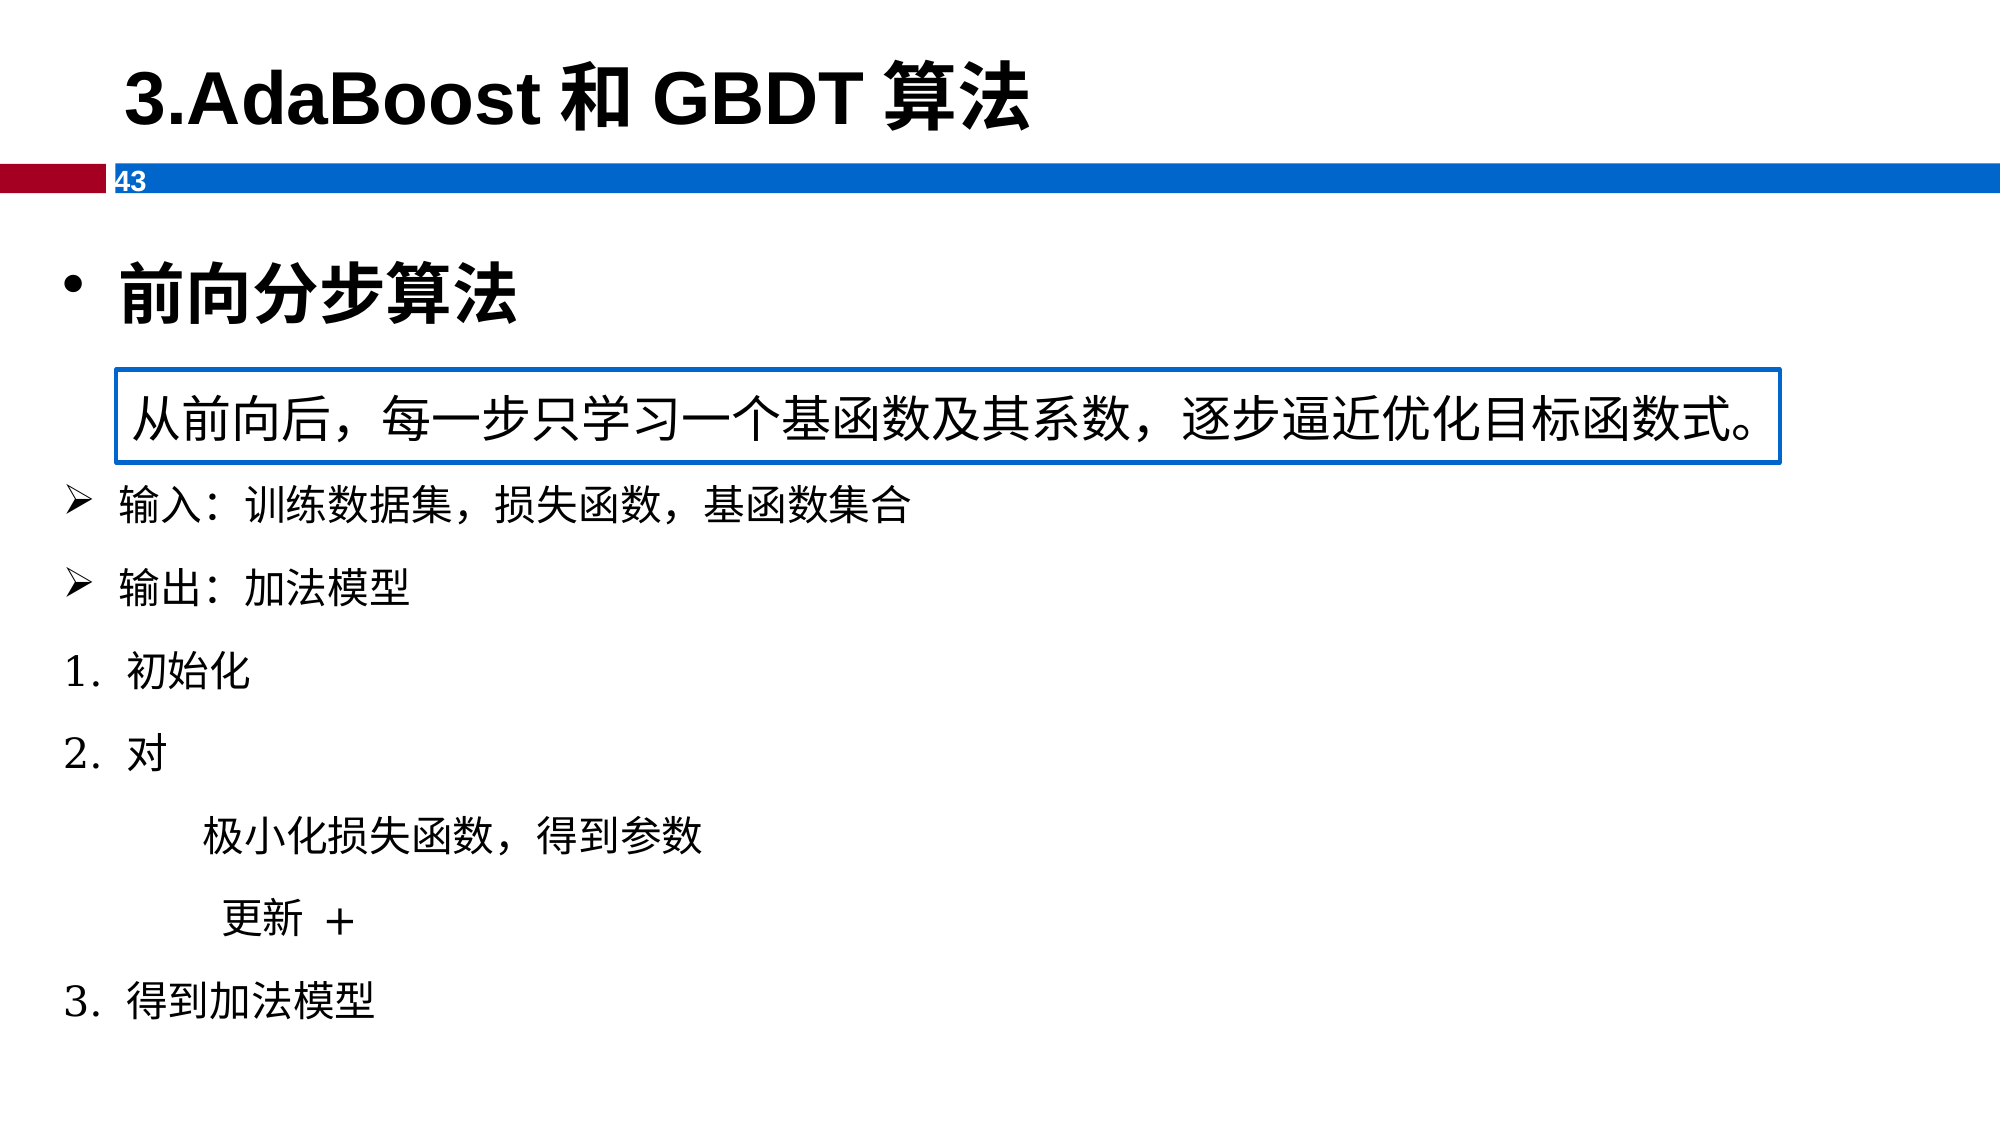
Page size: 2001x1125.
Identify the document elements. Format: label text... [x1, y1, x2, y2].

text_box 3.AdaBoost和GBDT算法 [109, 38, 2000, 150]
text_box [114, 367, 1782, 465]
